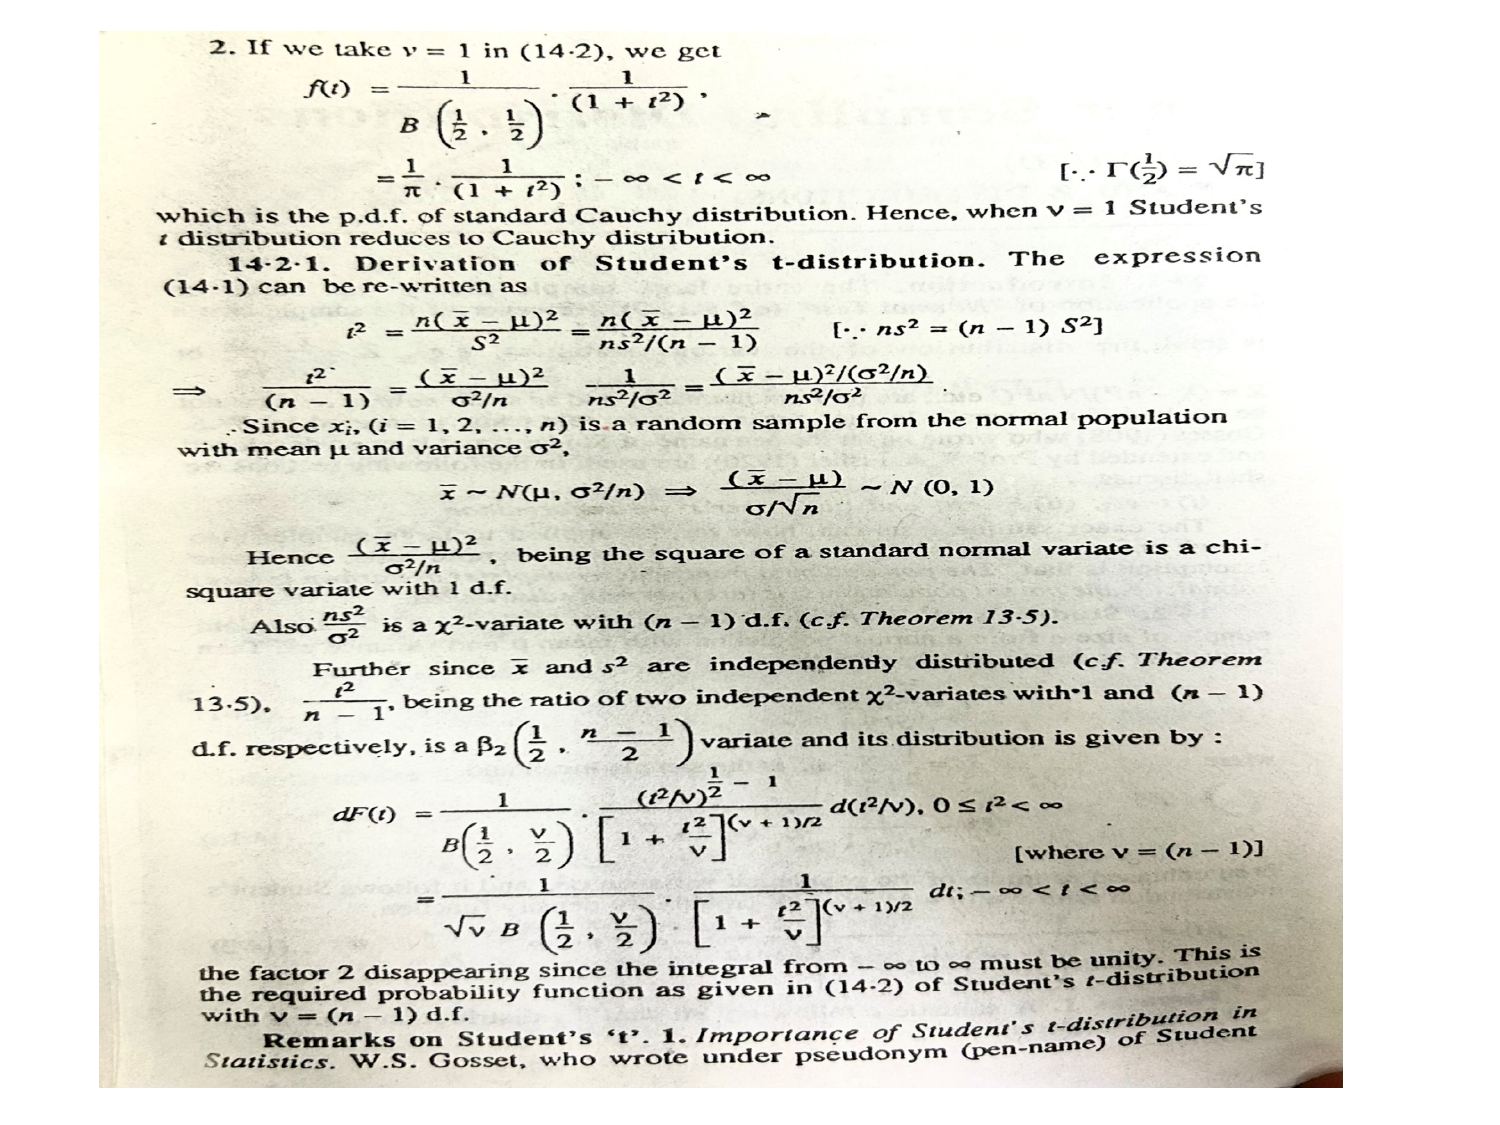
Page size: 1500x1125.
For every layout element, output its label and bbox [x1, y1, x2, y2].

list [99, 31, 1344, 1088]
